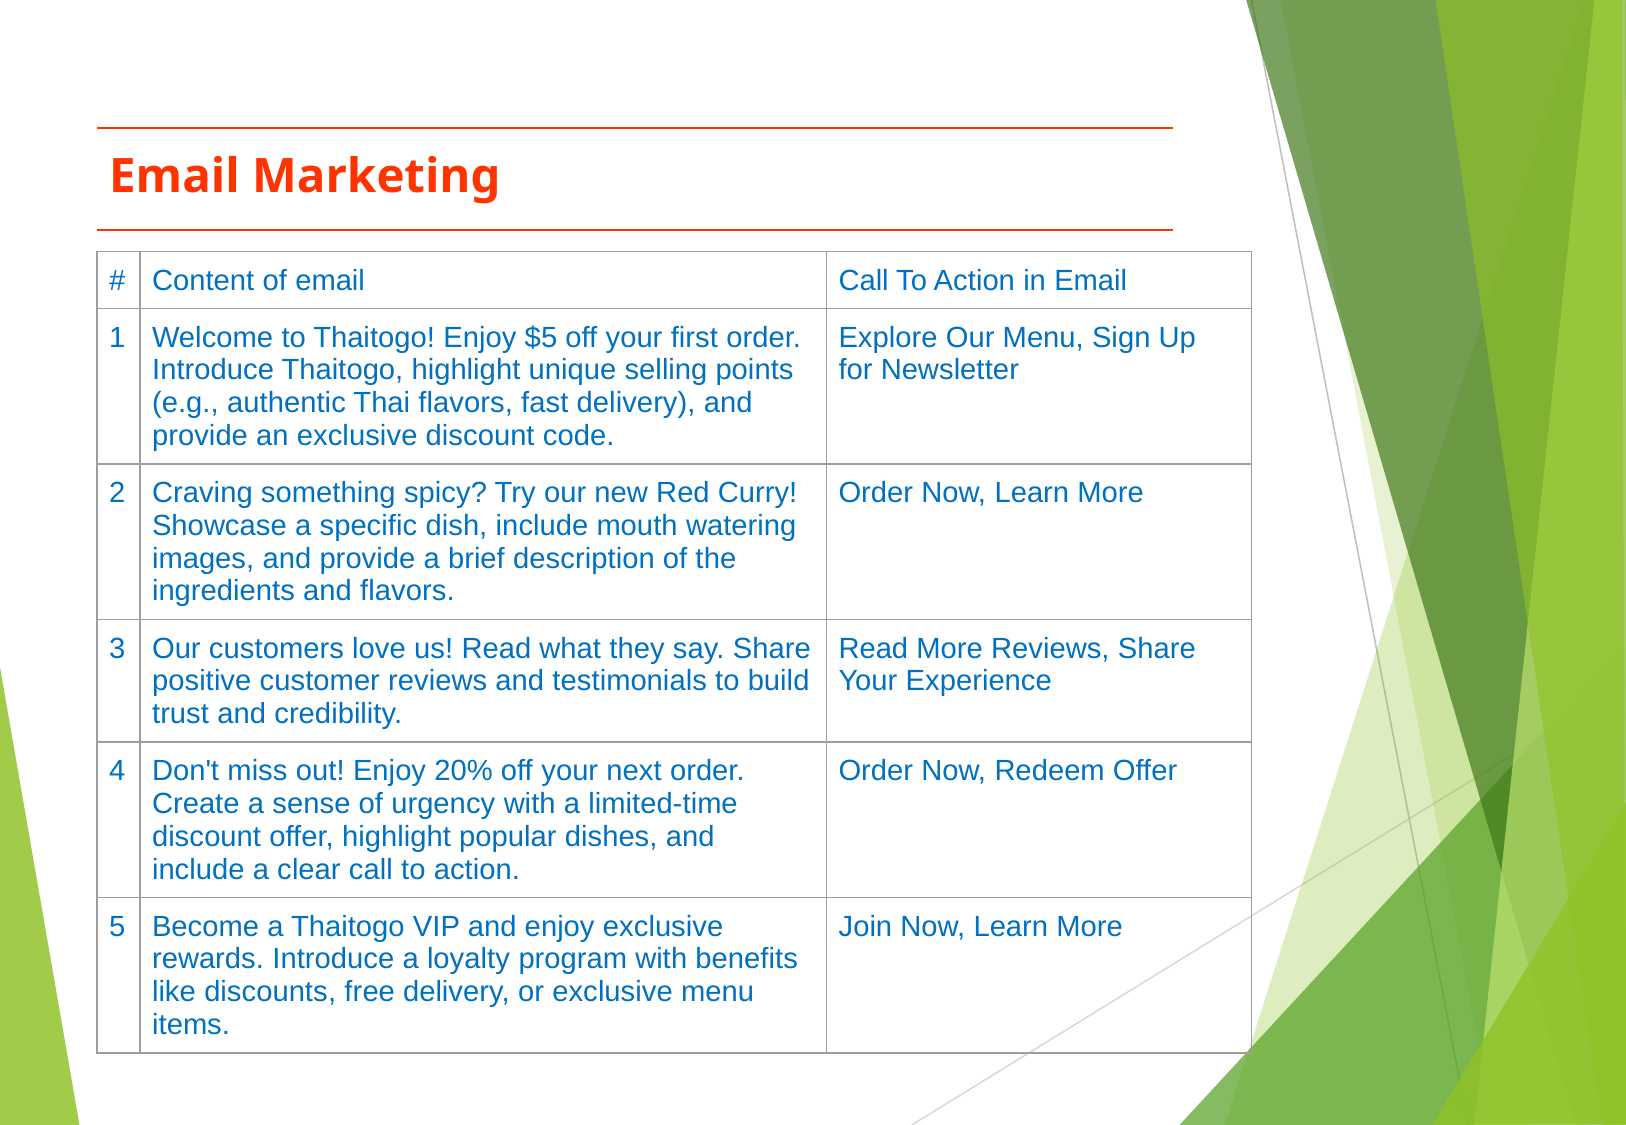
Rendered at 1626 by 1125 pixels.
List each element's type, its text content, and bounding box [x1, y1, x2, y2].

slide_number ‹#› [1259, 970, 1625, 1020]
table_cell 4 [98, 743, 139, 897]
table_cell Explore Our Menu, Sign Up for Newsletter [827, 309, 1251, 463]
table_cell 3 [98, 620, 139, 741]
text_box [96, 128, 1277, 231]
table_cell Order Now, Redeem Offer [827, 743, 1251, 897]
table_cell Craving something spicy? Try our new Red Curry! Showcase a specific dish, include mouth watering images, and provide a brief description of the ingredients and flavors. [141, 465, 826, 619]
table_header # [98, 252, 139, 308]
table_header Call To Action in Email [827, 252, 1251, 308]
table_cell Join Now, Learn More [827, 898, 1251, 1052]
table_cell Don't miss out! Enjoy 20% off your next order. Create a sense of urgency with a limited-time discount offer, highlight popular dishes, and include a clear call to action. [141, 743, 826, 897]
table_cell Welcome to Thaitogo! Enjoy $5 off your first order. Introduce Thaitogo, highlight unique selling points (e.g., authentic Thai flavors, fast delivery), and provide an exclusive discount code. [141, 309, 826, 463]
table_cell Become a Thaitogo VIP and enjoy exclusive rewards. Introduce a loyalty program with benefits like discounts, free delivery, or exclusive menu items. [141, 898, 826, 1052]
table_cell 1 [98, 309, 139, 463]
table_cell Read More Reviews, Share Your Experience [827, 620, 1251, 741]
table_cell 5 [98, 898, 139, 1052]
table_cell 2 [98, 465, 139, 619]
table_cell Order Now, Learn More [827, 465, 1251, 619]
table_cell Our customers love us! Read what they say. Share positive customer reviews and testimonials to build trust and credibility. [141, 620, 826, 741]
table_header Content of email [141, 252, 826, 308]
